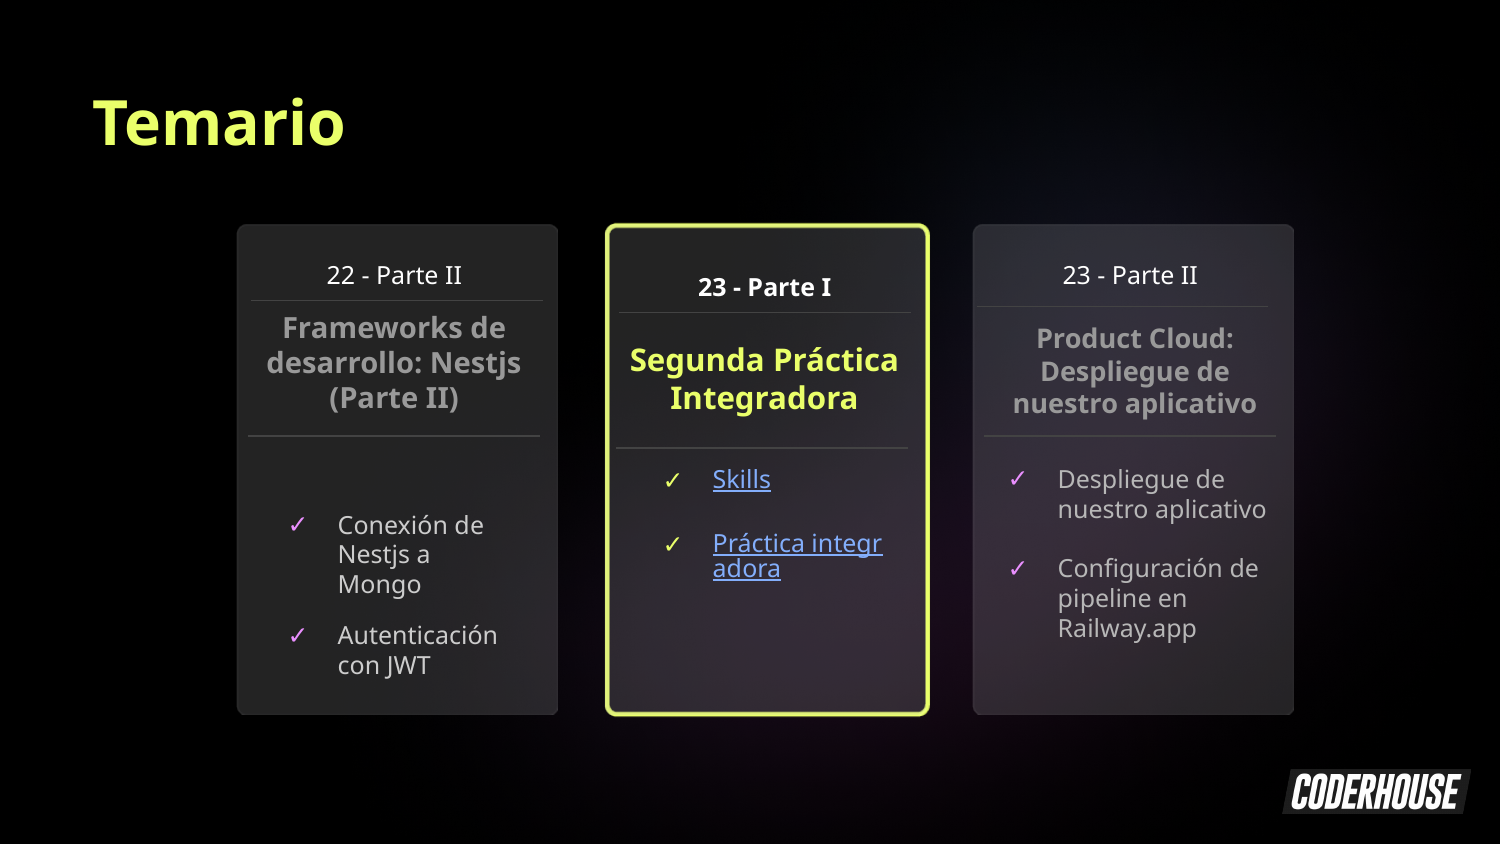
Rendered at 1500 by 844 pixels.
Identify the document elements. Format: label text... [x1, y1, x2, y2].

text_box Despliegue de nuestro aplicativo Configuración de pipeline en Railway.app [1297, 448, 1303, 718]
text_box Temario [77, 76, 459, 175]
picture [0, 0, 1500, 844]
